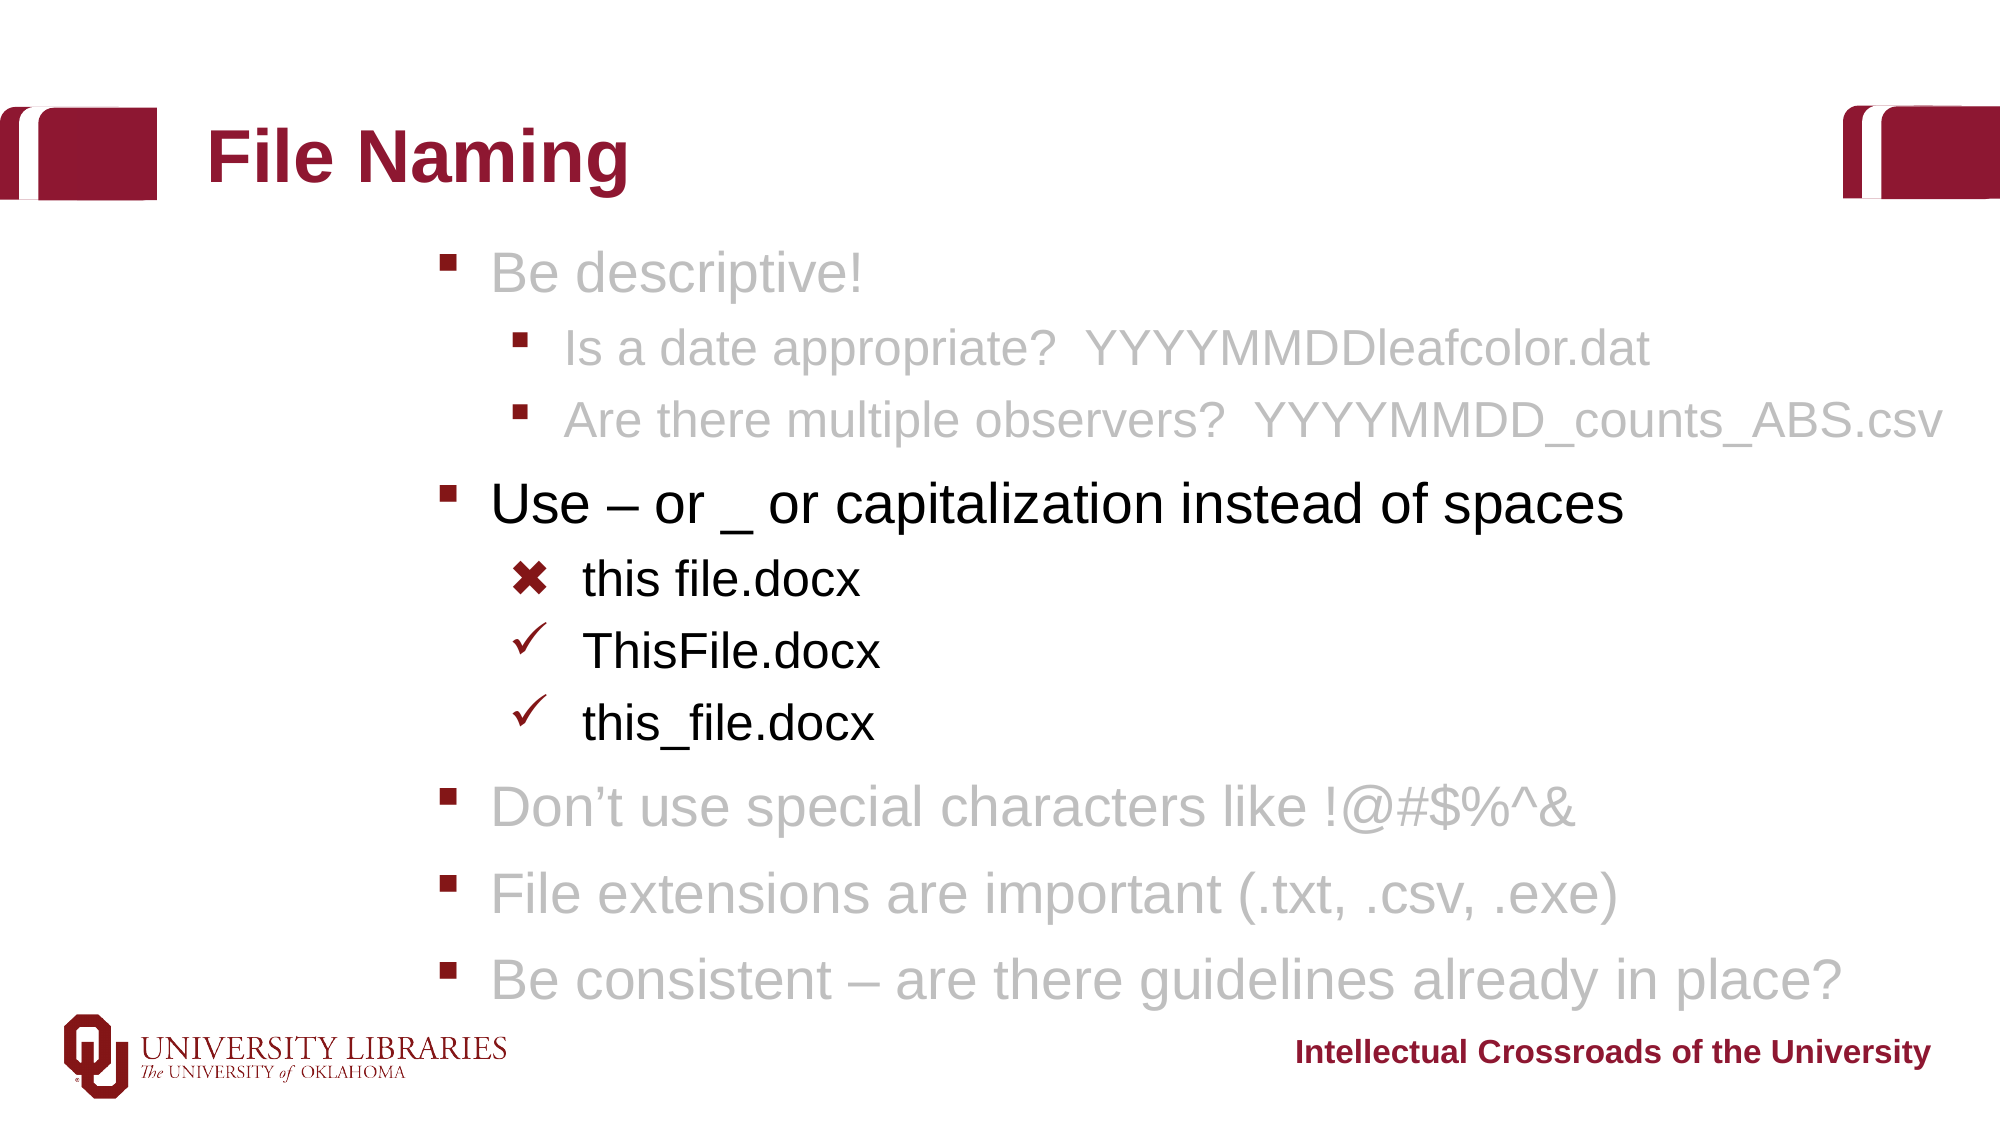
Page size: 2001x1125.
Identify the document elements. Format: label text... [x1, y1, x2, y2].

text_box Be descriptive! Is a date appropriate? YYYYMMDDleafcolor.dat Are there multiple observers? YYYYMMDD_counts_ABS.csv Use – or _ or capitalization instead of spaces this file.docx ThisFile.docx this_file.docx Don’t use special characters like !@#$%^& File extensions are important (.txt, .csv, .exe) Be consistent – are there guidelines already in place? [420, 235, 2000, 1038]
picture [41, 988, 532, 1112]
title File Naming [191, 110, 1394, 193]
